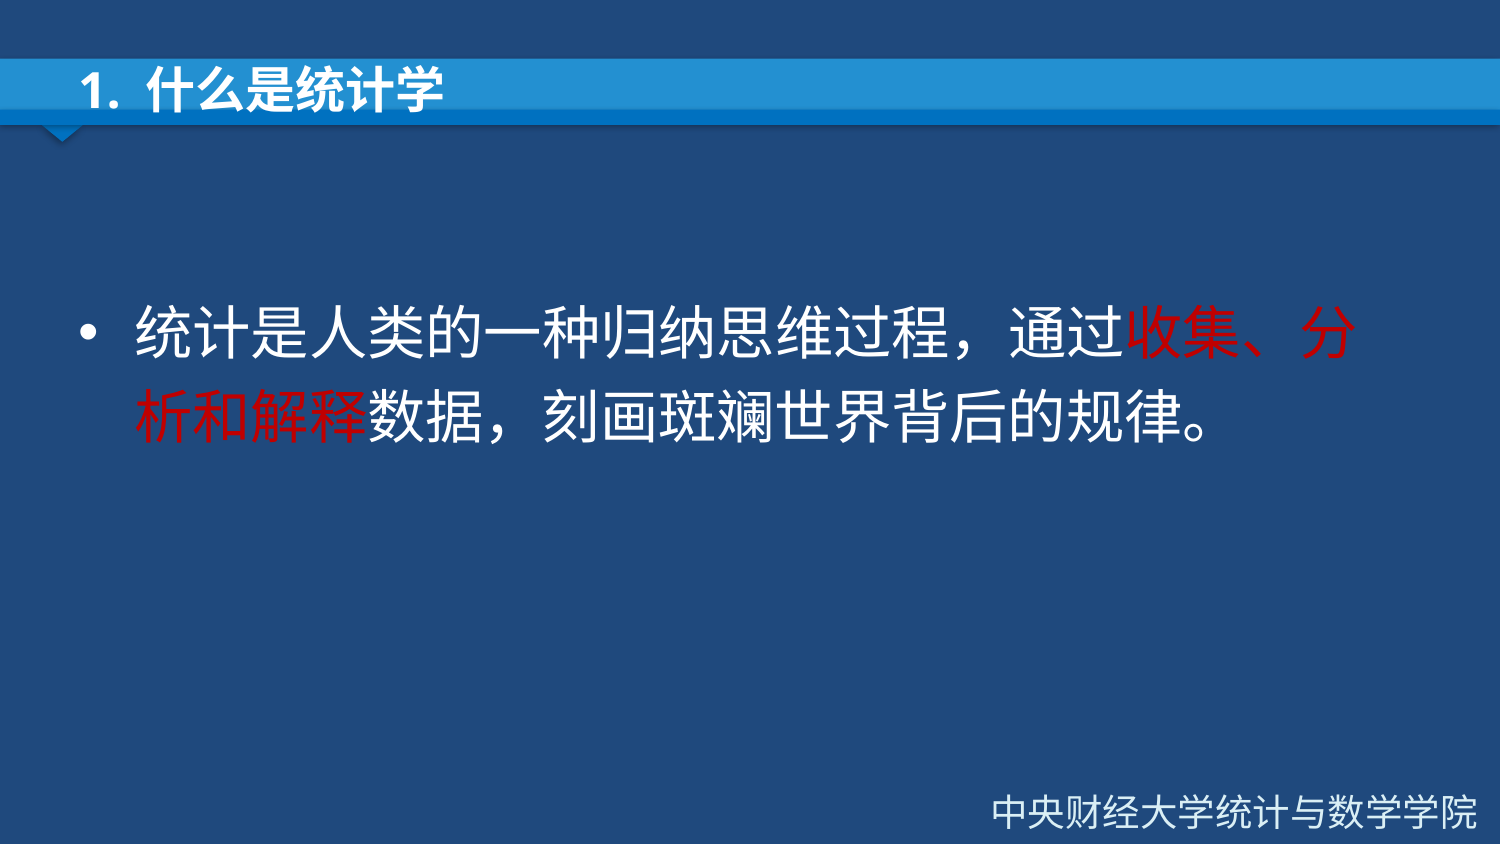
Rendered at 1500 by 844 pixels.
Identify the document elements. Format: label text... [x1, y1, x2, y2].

list 统计是人类的一种归纳思维过程，通过收集、分析和解释数据，刻画斑斓世界背后的规律。 [63, 274, 1414, 592]
title 1. 什么是统计学 [63, 54, 1414, 122]
